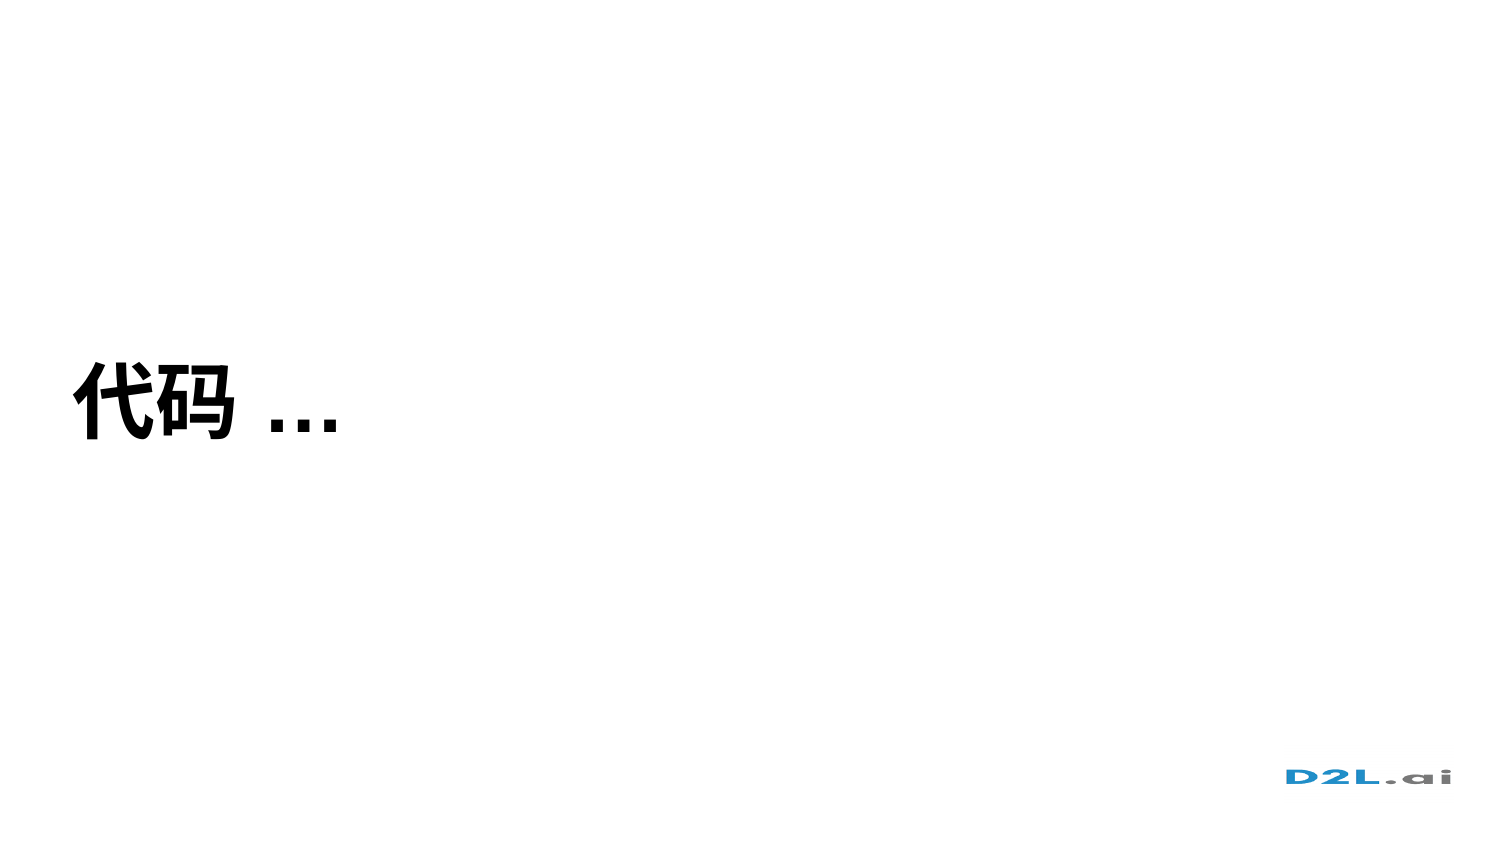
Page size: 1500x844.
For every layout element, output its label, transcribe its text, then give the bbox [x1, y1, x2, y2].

title 代码 … [64, 322, 1341, 477]
picture [1284, 745, 1454, 806]
